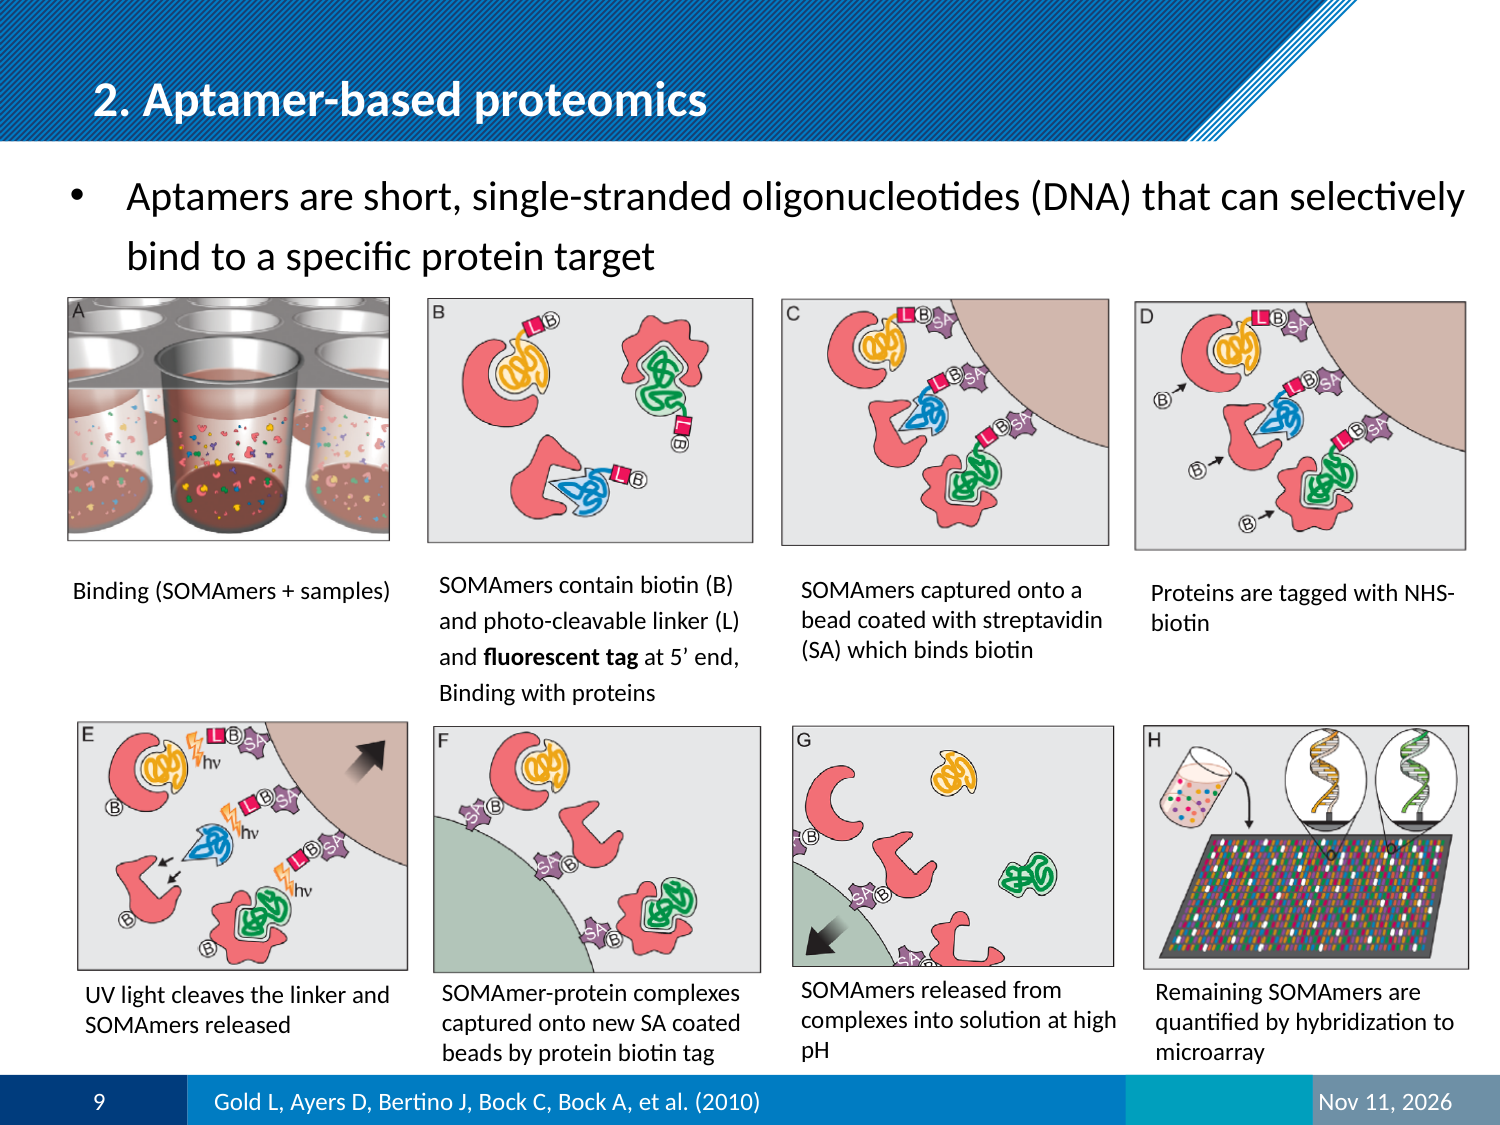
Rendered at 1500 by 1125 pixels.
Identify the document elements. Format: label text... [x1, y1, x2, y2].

title 2. Aptamer-based proteomics [92, 0, 1164, 141]
slide_number 9-Feb-23 [1041, 1082, 1454, 1125]
list Aptamers are short, single-stranded oligonucleotides (DNA) that can selectively bind to a specific protein target [69, 158, 1486, 299]
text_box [785, 722, 1136, 1073]
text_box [776, 292, 1137, 672]
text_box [53, 281, 410, 619]
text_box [426, 722, 767, 1076]
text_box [1121, 293, 1487, 645]
picture [0, 0, 1500, 1074]
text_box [420, 295, 758, 686]
slide_number 9 [92, 1074, 182, 1125]
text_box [1140, 720, 1500, 1075]
footer Gold L, Ayers D, Bertino J, Bock C, Bock A, et al. (2010) [214, 1074, 987, 1125]
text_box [70, 714, 421, 1048]
